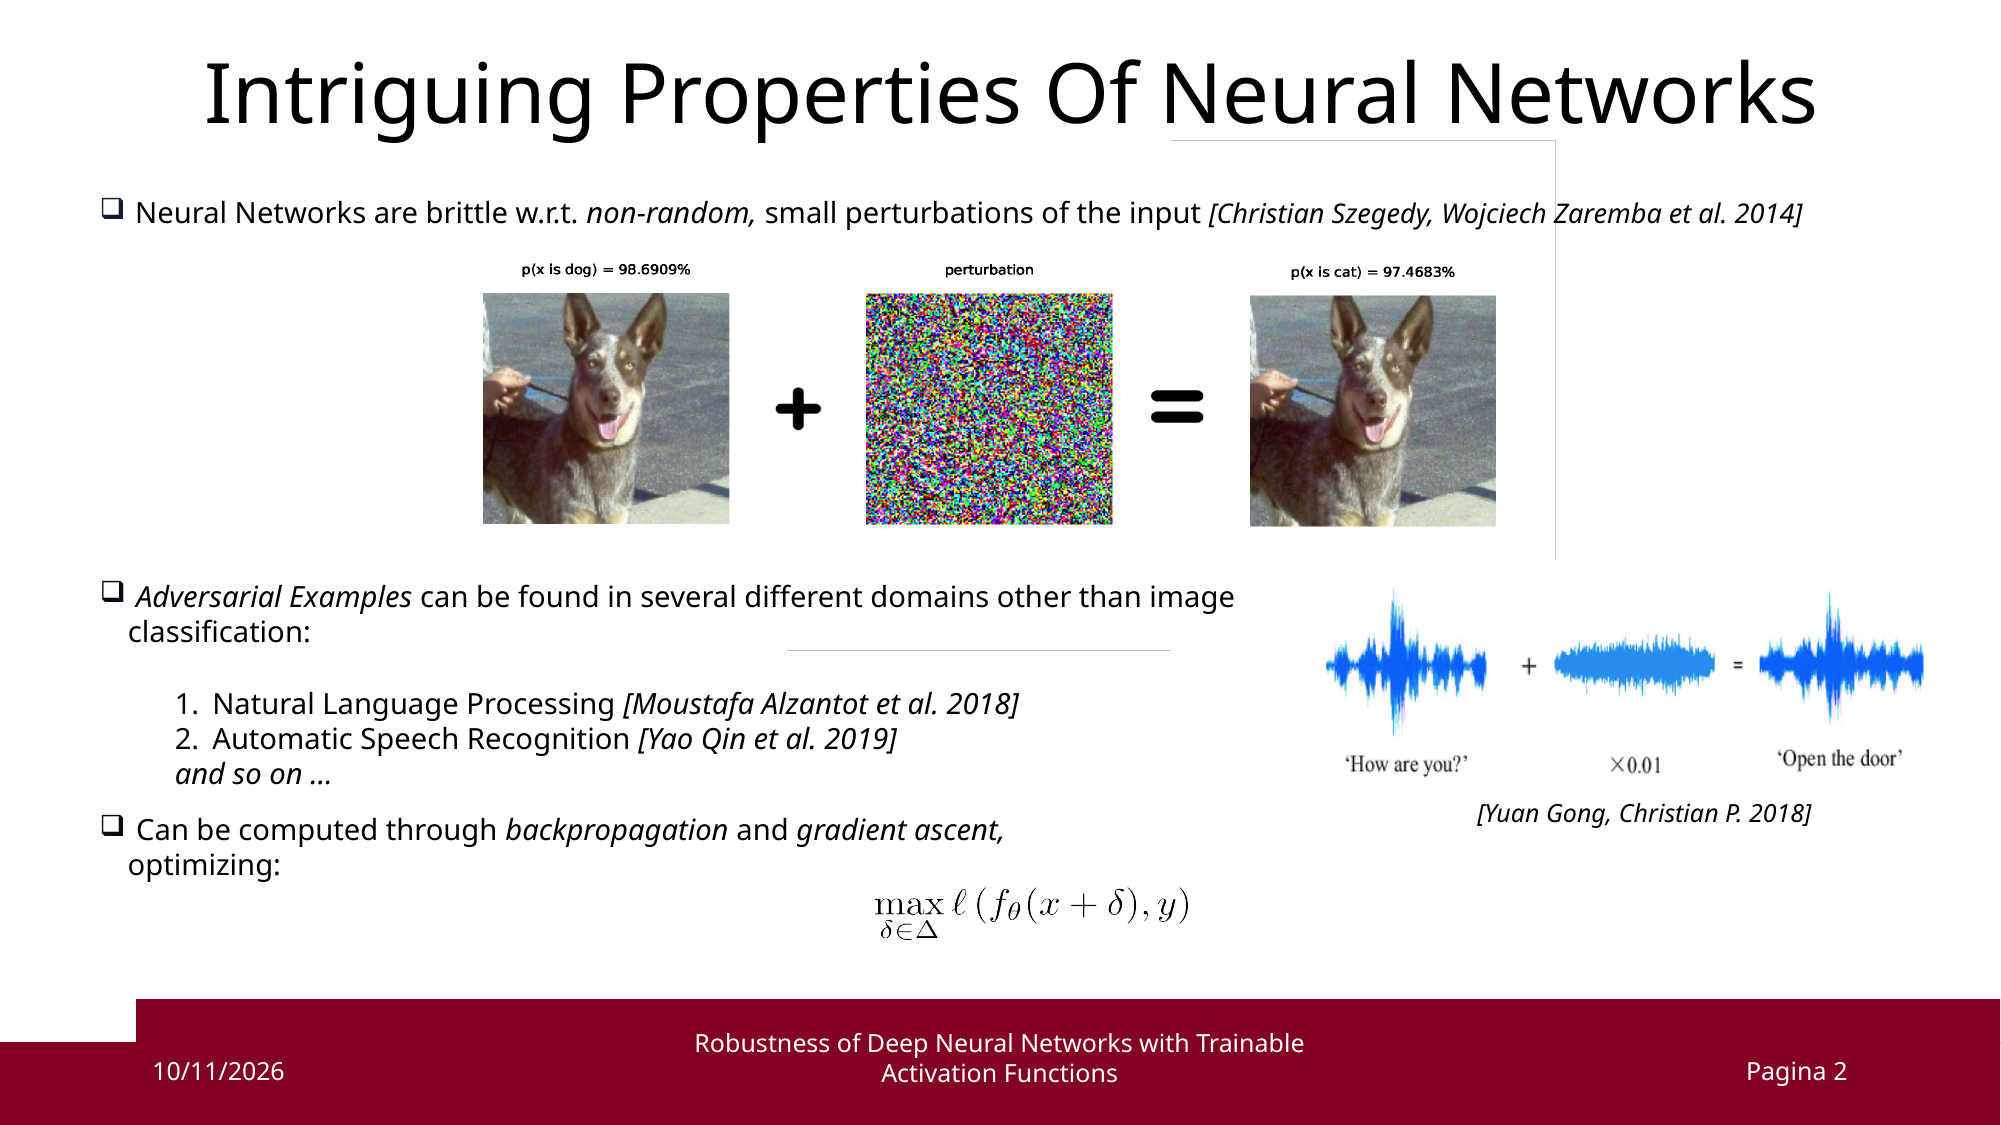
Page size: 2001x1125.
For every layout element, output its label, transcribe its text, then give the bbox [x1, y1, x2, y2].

slide_number Pagina 2 [1412, 1042, 1863, 1103]
text_box Adversarial Examples can be found in several different domains other than image classification: Natural Language Processing [Moustafa Alzantot et al. 2018] Automatic Speech Recognition [Yao Qin et al. 2019] and so on … [84, 570, 1382, 826]
picture [405, 140, 1931, 779]
text_box Can be computed through backpropagation and gradient ascent, optimizing: [84, 804, 1163, 889]
text_box Neural Networks are brittle w.r.t. non-random, small perturbations of the input [Christian Szegedy, Wojciech Zaremba et al. 2014] [84, 187, 405, 238]
title Intriguing Properties Of Neural Networks [150, 0, 1875, 205]
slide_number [137, 1042, 588, 1103]
text_box [570, 103, 601, 140]
footer Robustness of Deep Neural Networks with Trainable Activation Functions [662, 1042, 1338, 1103]
text_box Neural Networks are brittle w.r.t. non-random, small perturbations of the input [Christian Szegedy, Wojciech Zaremba et al. 2014] [1569, 187, 1850, 238]
text_box [Yuan Gong, Christian P. 2018] [1462, 790, 1895, 835]
picture [874, 887, 1188, 940]
